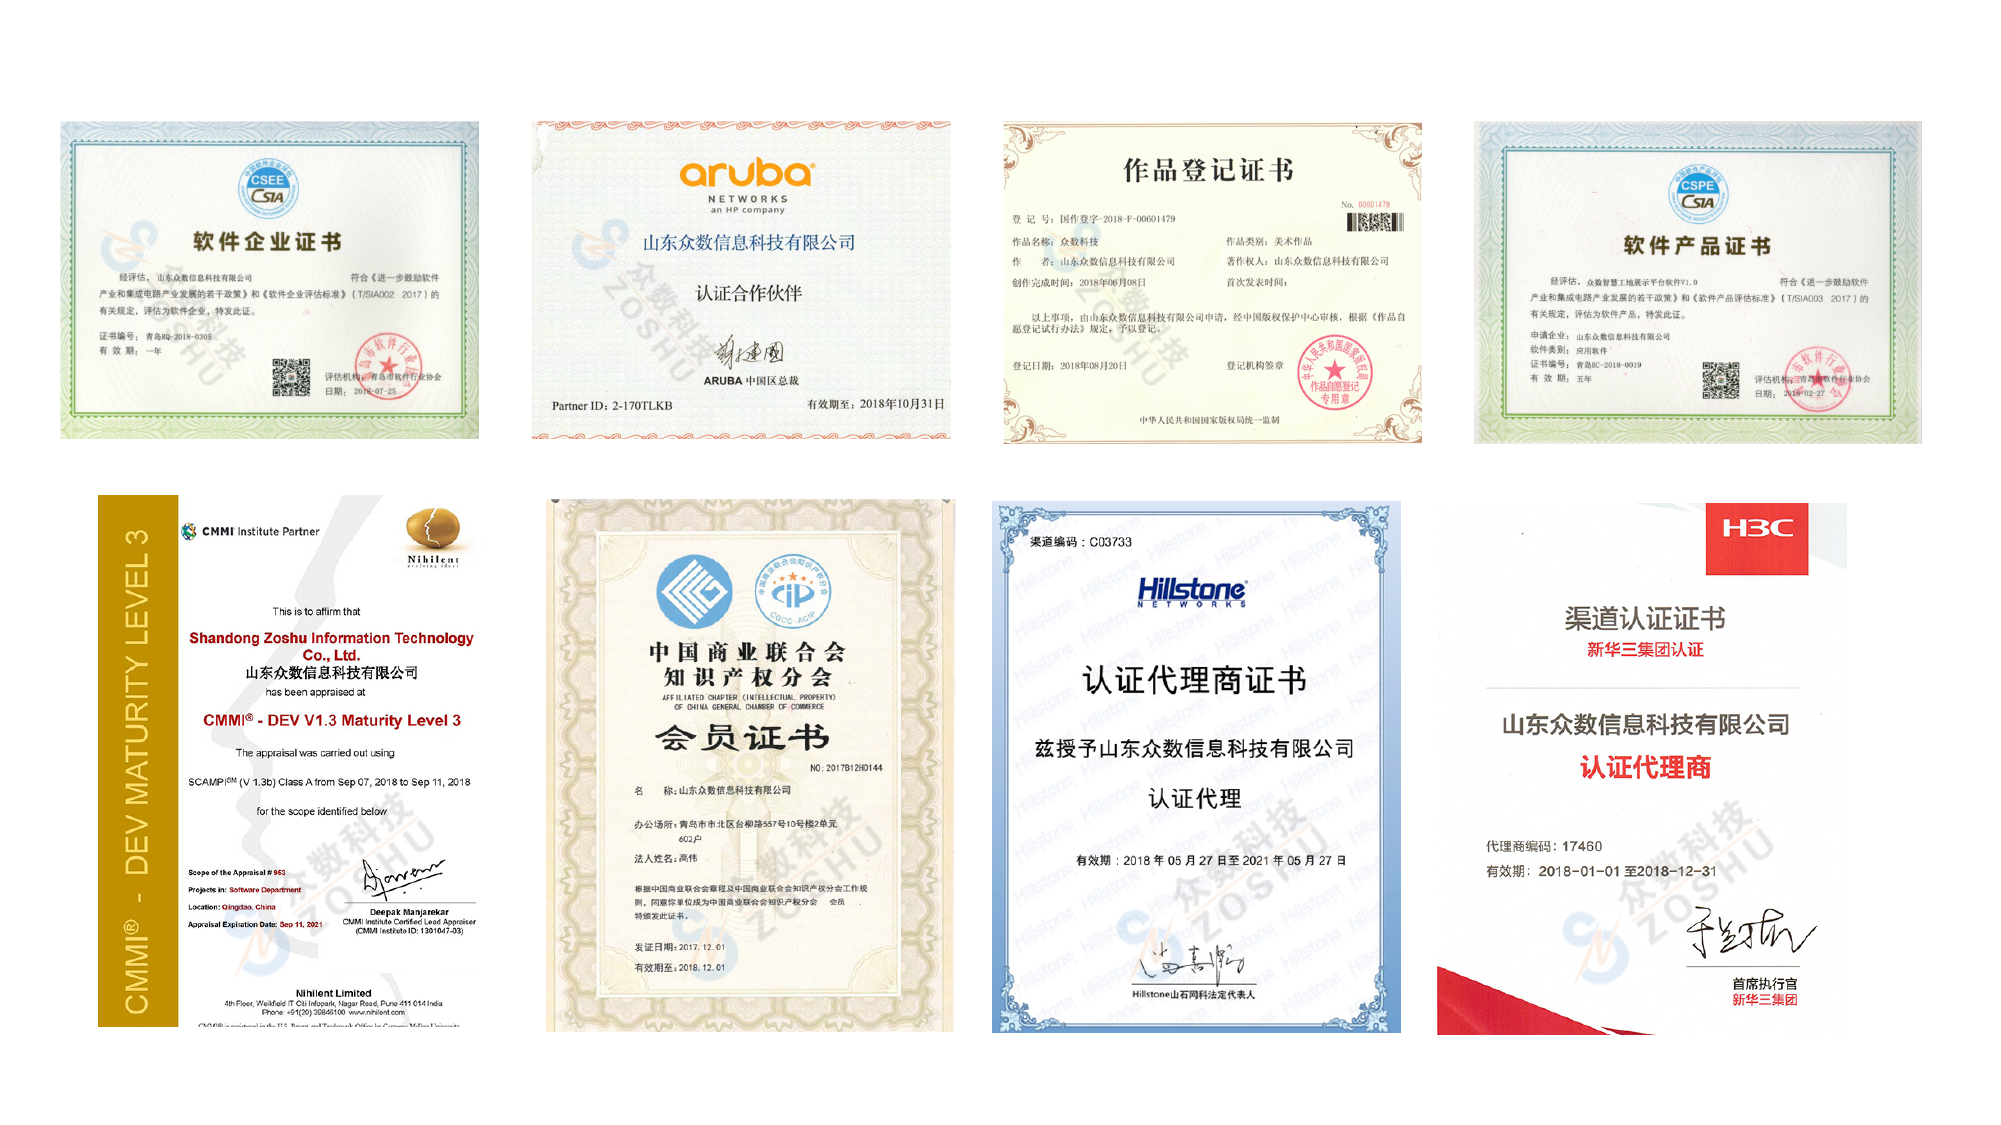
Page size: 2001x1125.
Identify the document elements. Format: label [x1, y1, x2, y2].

picture [1004, 73, 1422, 492]
picture [1474, 121, 1922, 445]
picture [546, 499, 956, 1032]
picture [98, 495, 508, 1027]
picture [992, 501, 1401, 1033]
picture [532, 70, 951, 490]
picture [1437, 503, 1847, 1035]
picture [61, 70, 479, 490]
